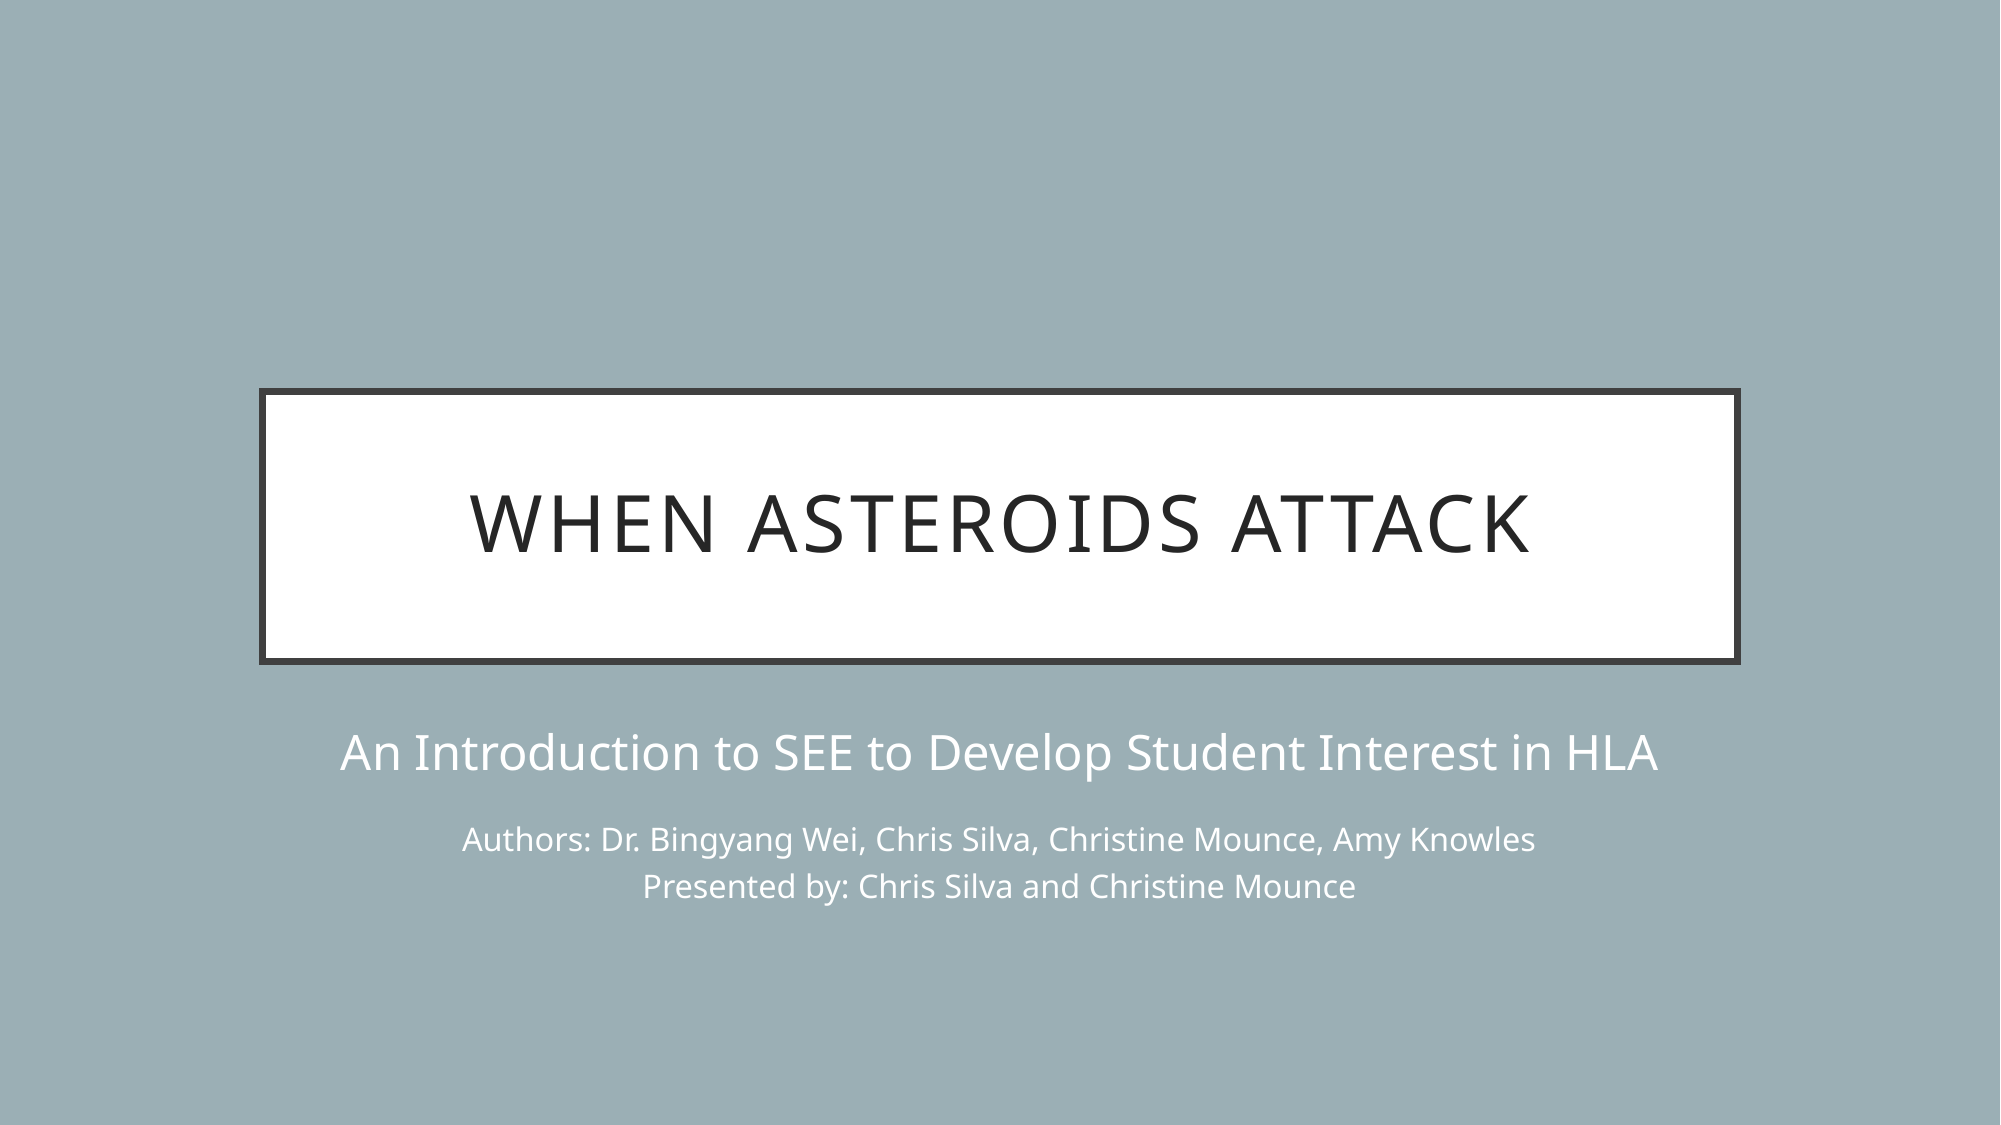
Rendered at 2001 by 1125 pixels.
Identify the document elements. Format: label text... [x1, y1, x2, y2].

title When Asteroids attack [259, 388, 1741, 665]
subtitle An Introduction to SEE to Develop Student Interest in HLA Authors: Dr. Bingyang Wei, Chris Silva, Christine Mounce, Amy Knowles Presented by: Chris Silva and Christine Mounce [262, 713, 1738, 918]
